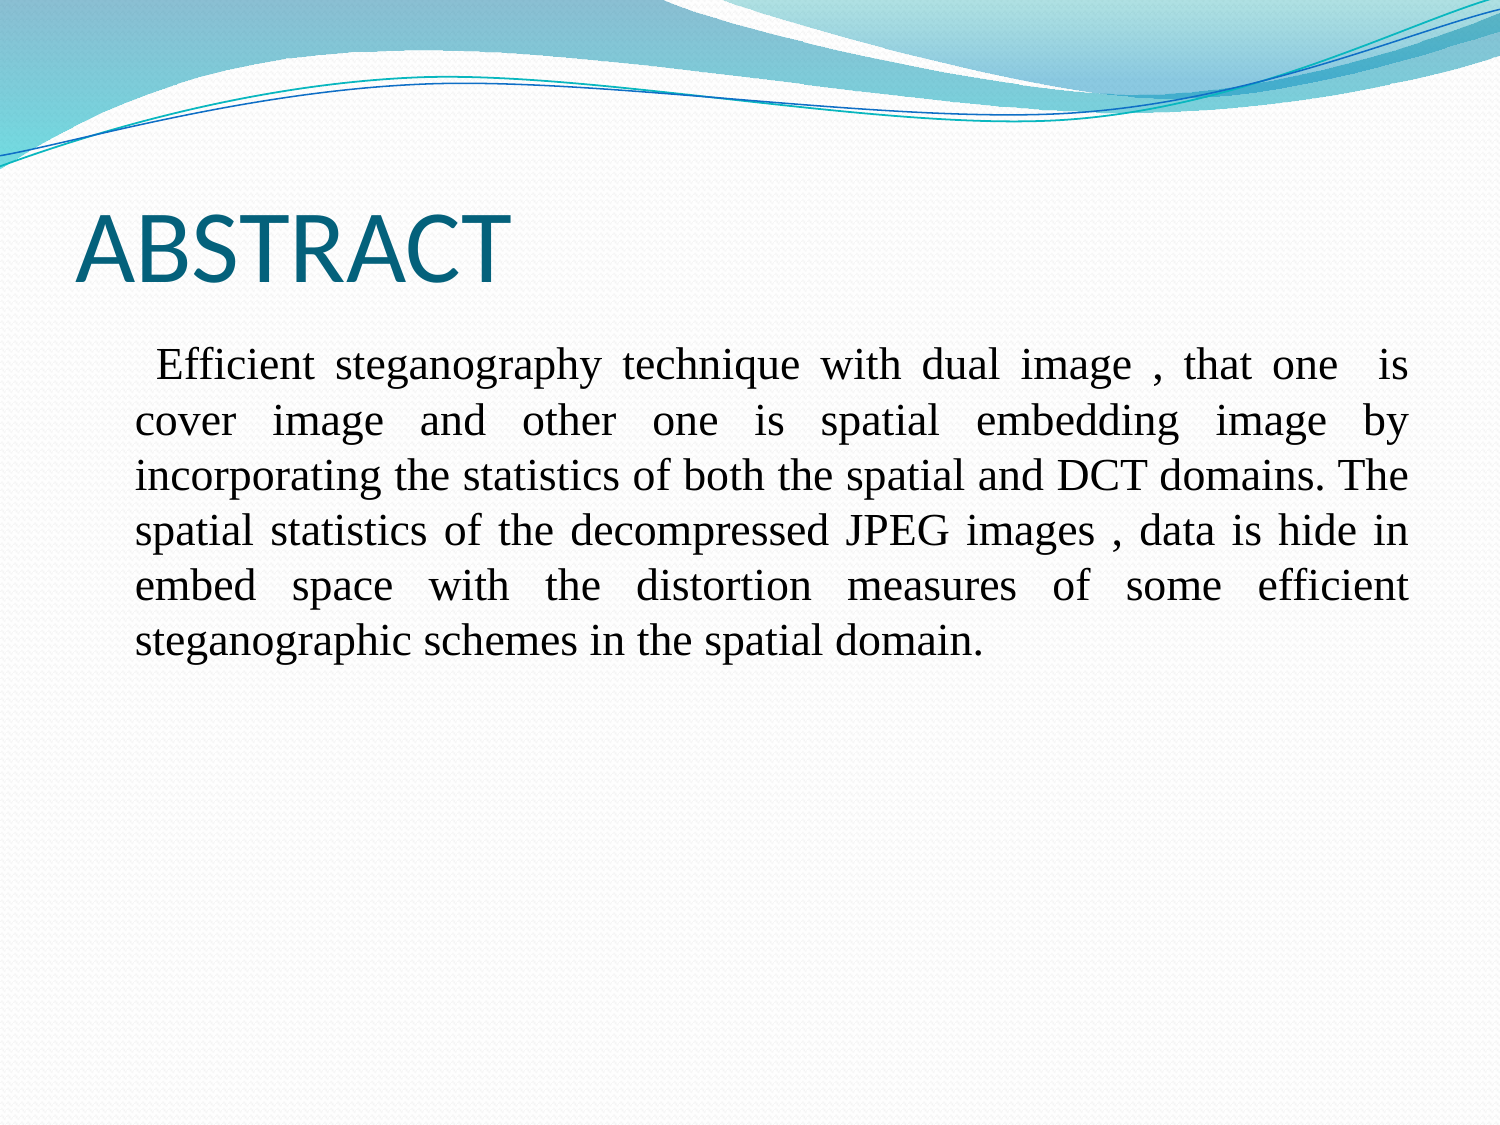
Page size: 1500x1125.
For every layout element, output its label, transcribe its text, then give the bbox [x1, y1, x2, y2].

list Efficient steganography technique with dual image , that one is cover image and other one is spatial embedding image by incorporating the statistics of both the spatial and DCT domains. The spatial statistics of the decompressed JPEG images , data is hide in embed space with the distortion measures of some efficient steganographic schemes in the spatial domain. [75, 317, 1425, 1038]
title ABSTRACT [75, 115, 1425, 303]
